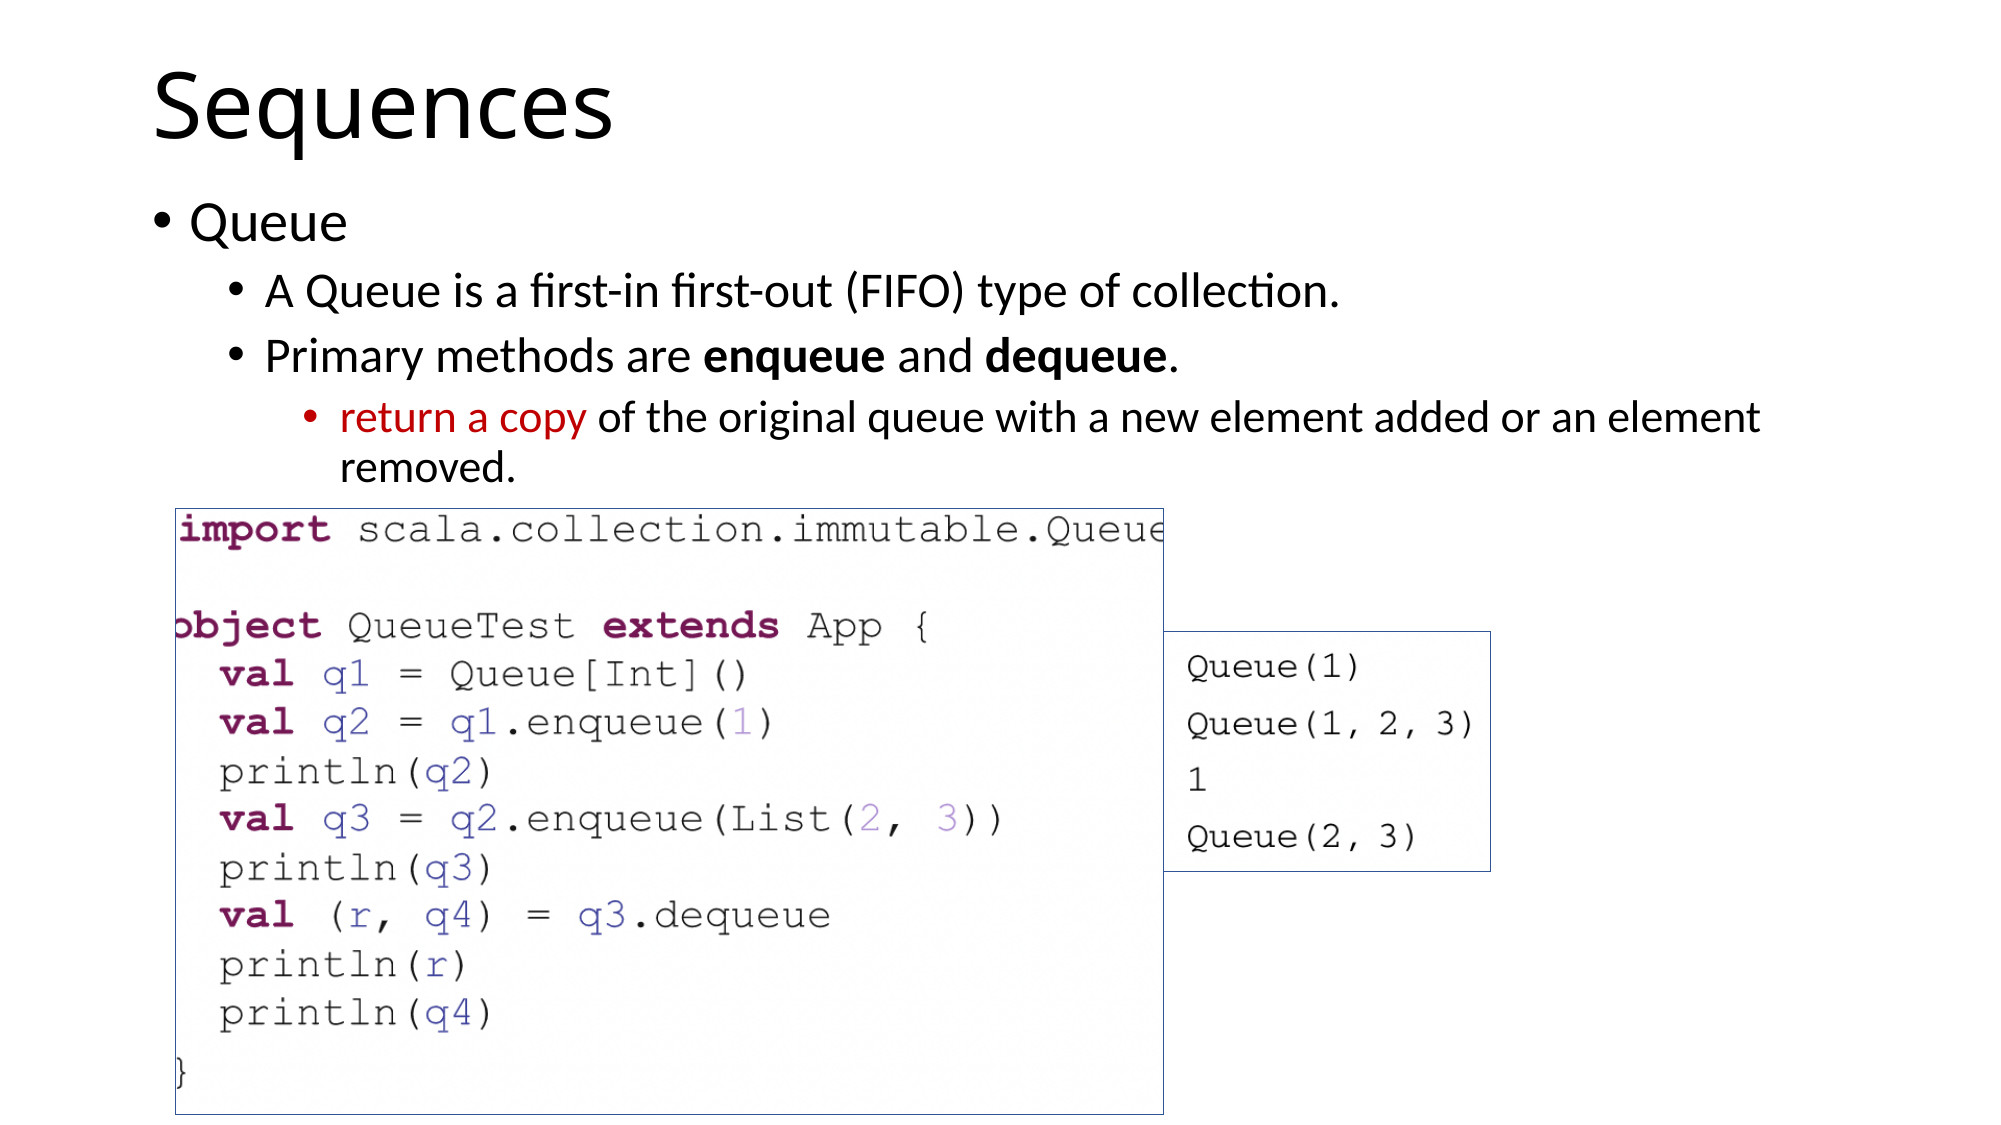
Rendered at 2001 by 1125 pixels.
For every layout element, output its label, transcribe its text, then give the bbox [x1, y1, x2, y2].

picture [175, 508, 1491, 1115]
list Queue A Queue is a first-in first-out (FIFO) type of collection. Primary methods are enqueue and dequeue. return a copy of the original queue with a new element added or an element removed. [137, 183, 1863, 518]
title Sequences [137, 0, 1863, 183]
